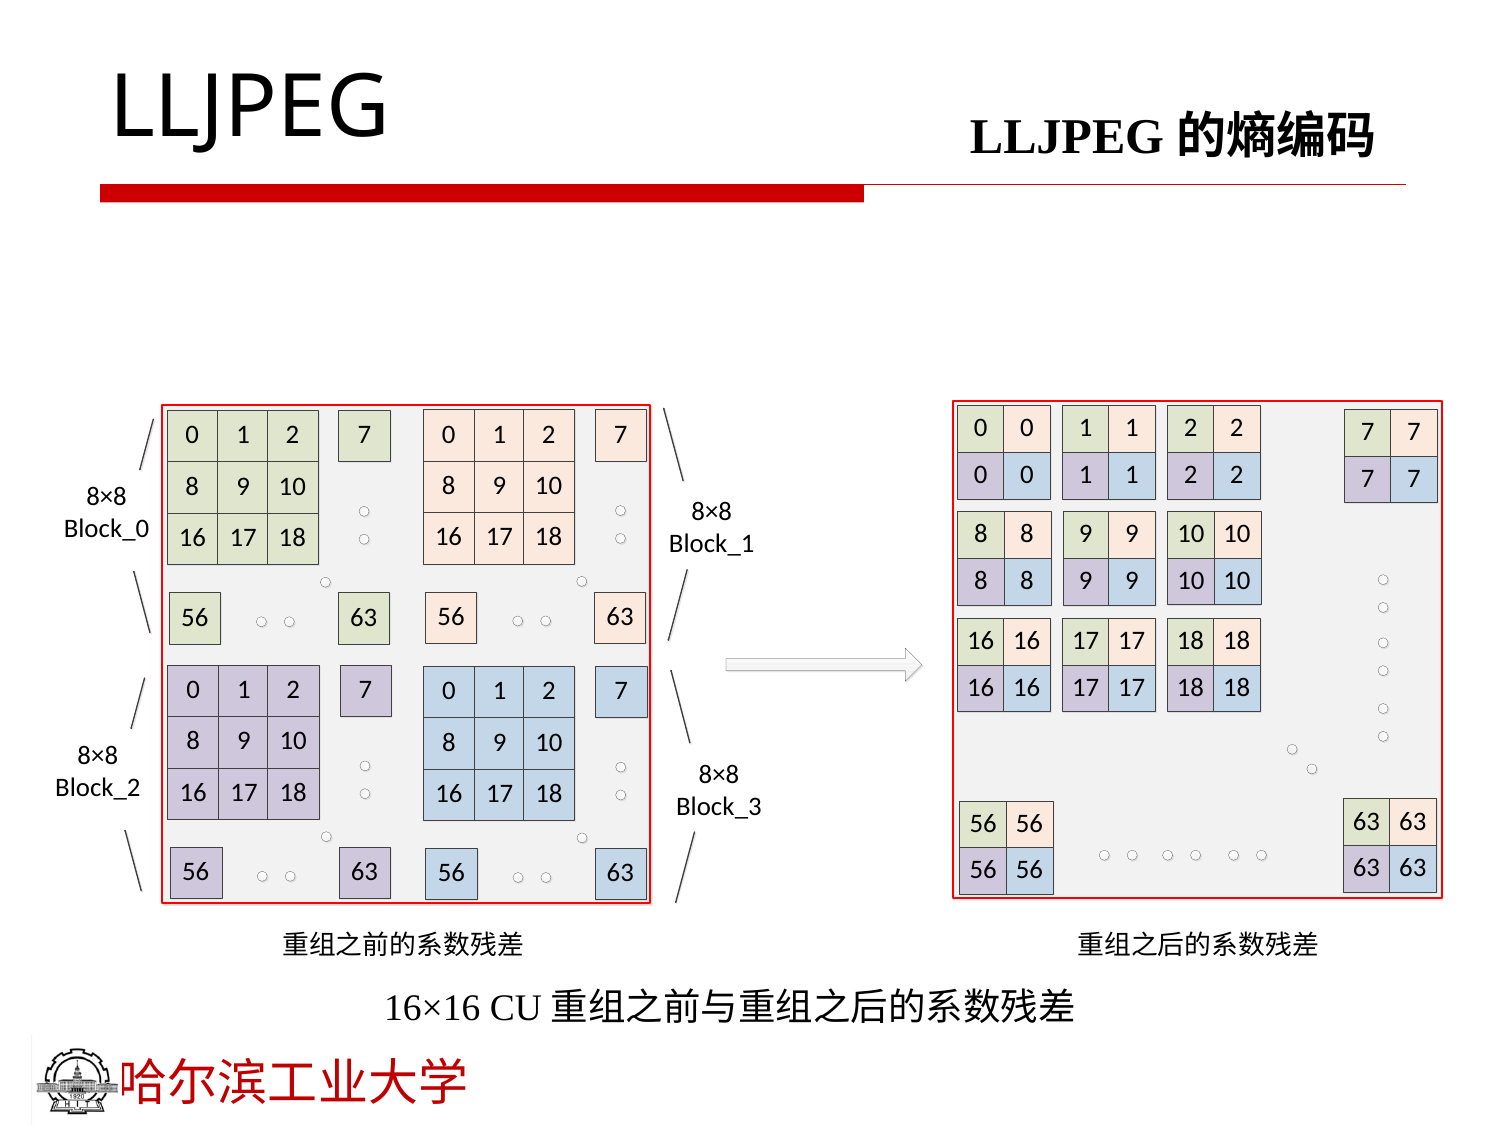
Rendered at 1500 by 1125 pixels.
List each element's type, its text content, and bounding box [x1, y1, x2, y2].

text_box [40, 396, 1474, 965]
picture [31, 1035, 122, 1125]
title LLJPEG [94, 50, 1407, 161]
text_box LLJPEG的熵编码 [955, 96, 1391, 171]
text_box 16×16 CU重组之前与重组之后的系数残差 [369, 975, 1091, 1036]
